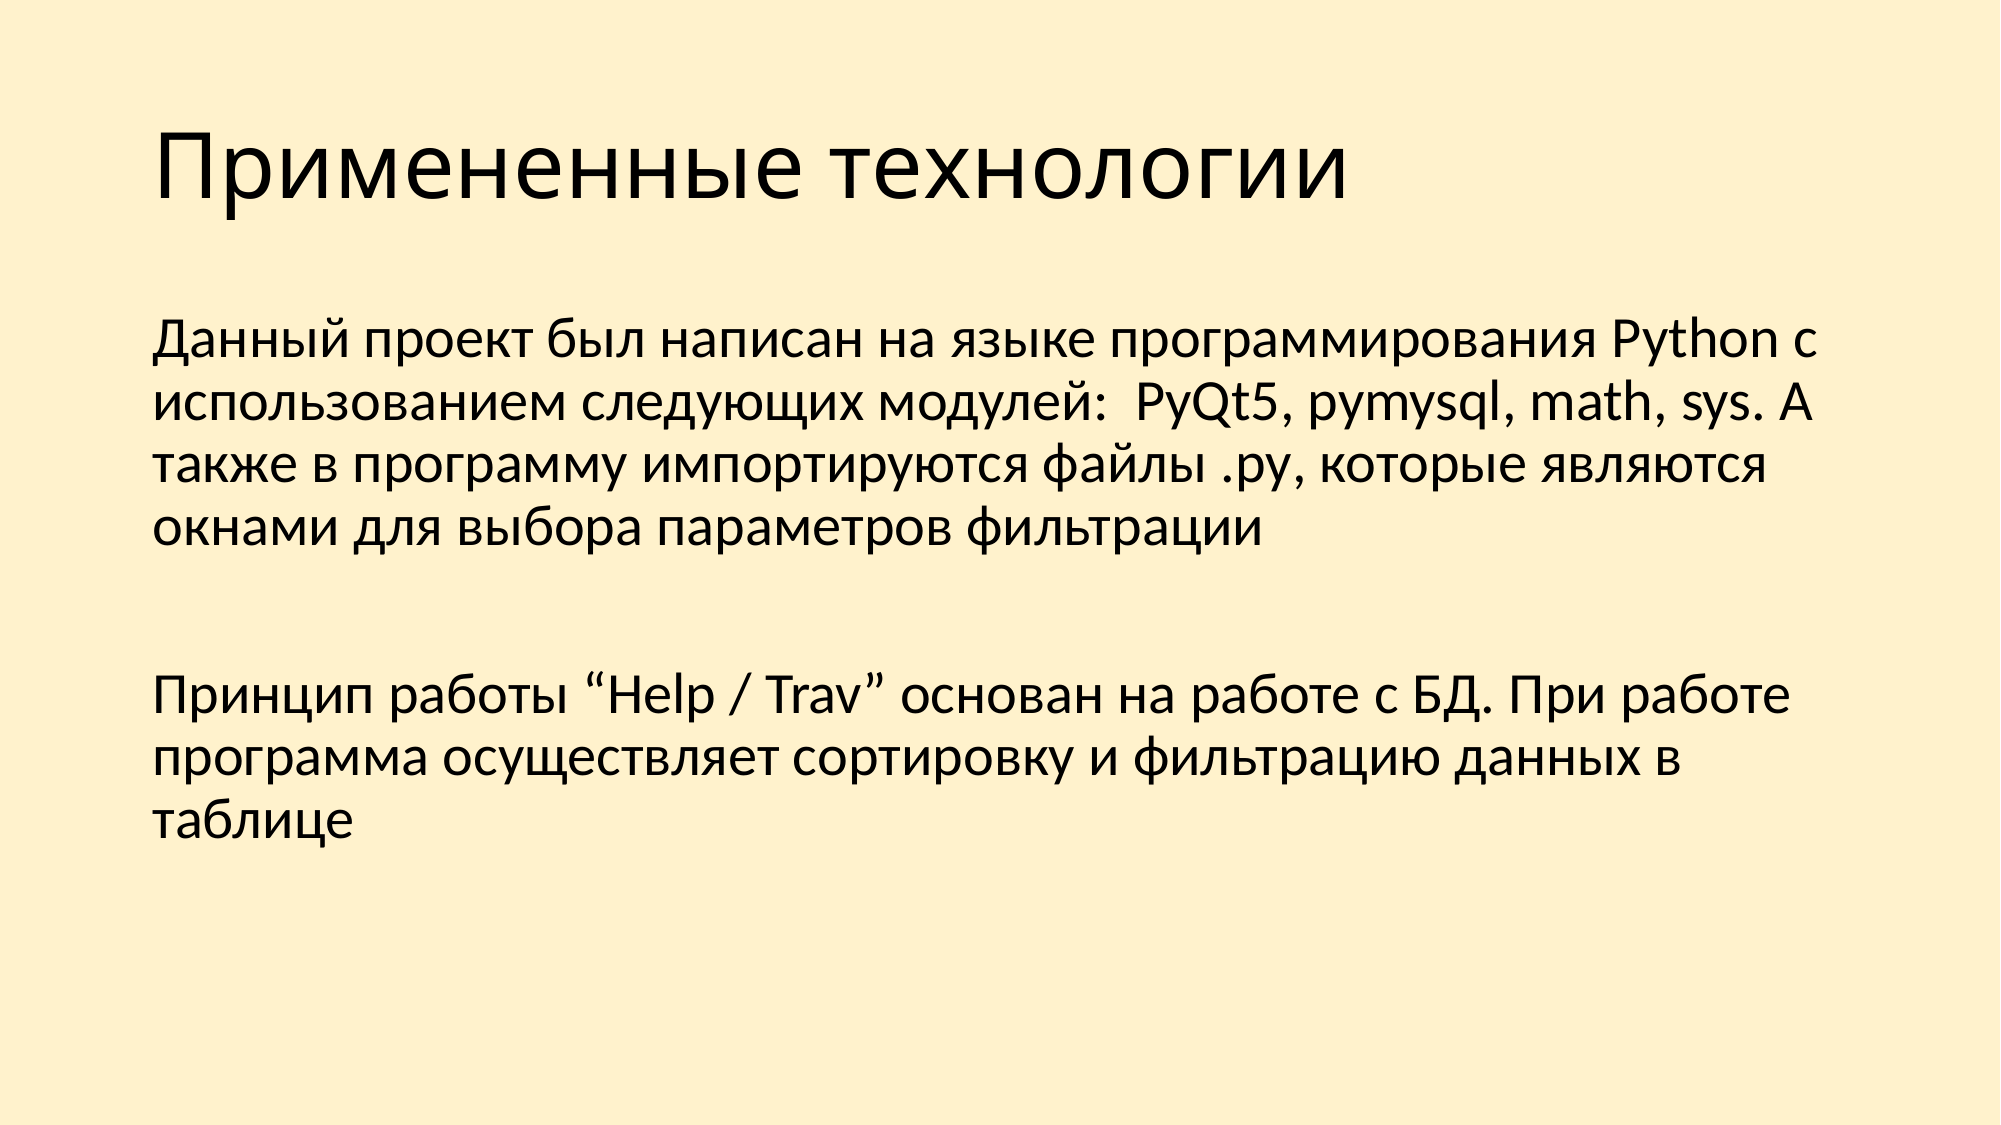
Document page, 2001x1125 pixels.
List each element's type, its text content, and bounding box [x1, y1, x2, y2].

list Данный проект был написан на языке программирования Python с использованием следующих модулей: PyQt5, pymysql, math, sys. А также в программу импортируются файлы .py, которые являются окнами для выбора параметров фильтрации Принцип работы “Help / Trav” основан на работе с БД. При работе программа осуществляет сортировку и фильтрацию данных в таблице [137, 299, 1863, 1014]
title Примененные технологии [137, 59, 1863, 278]
